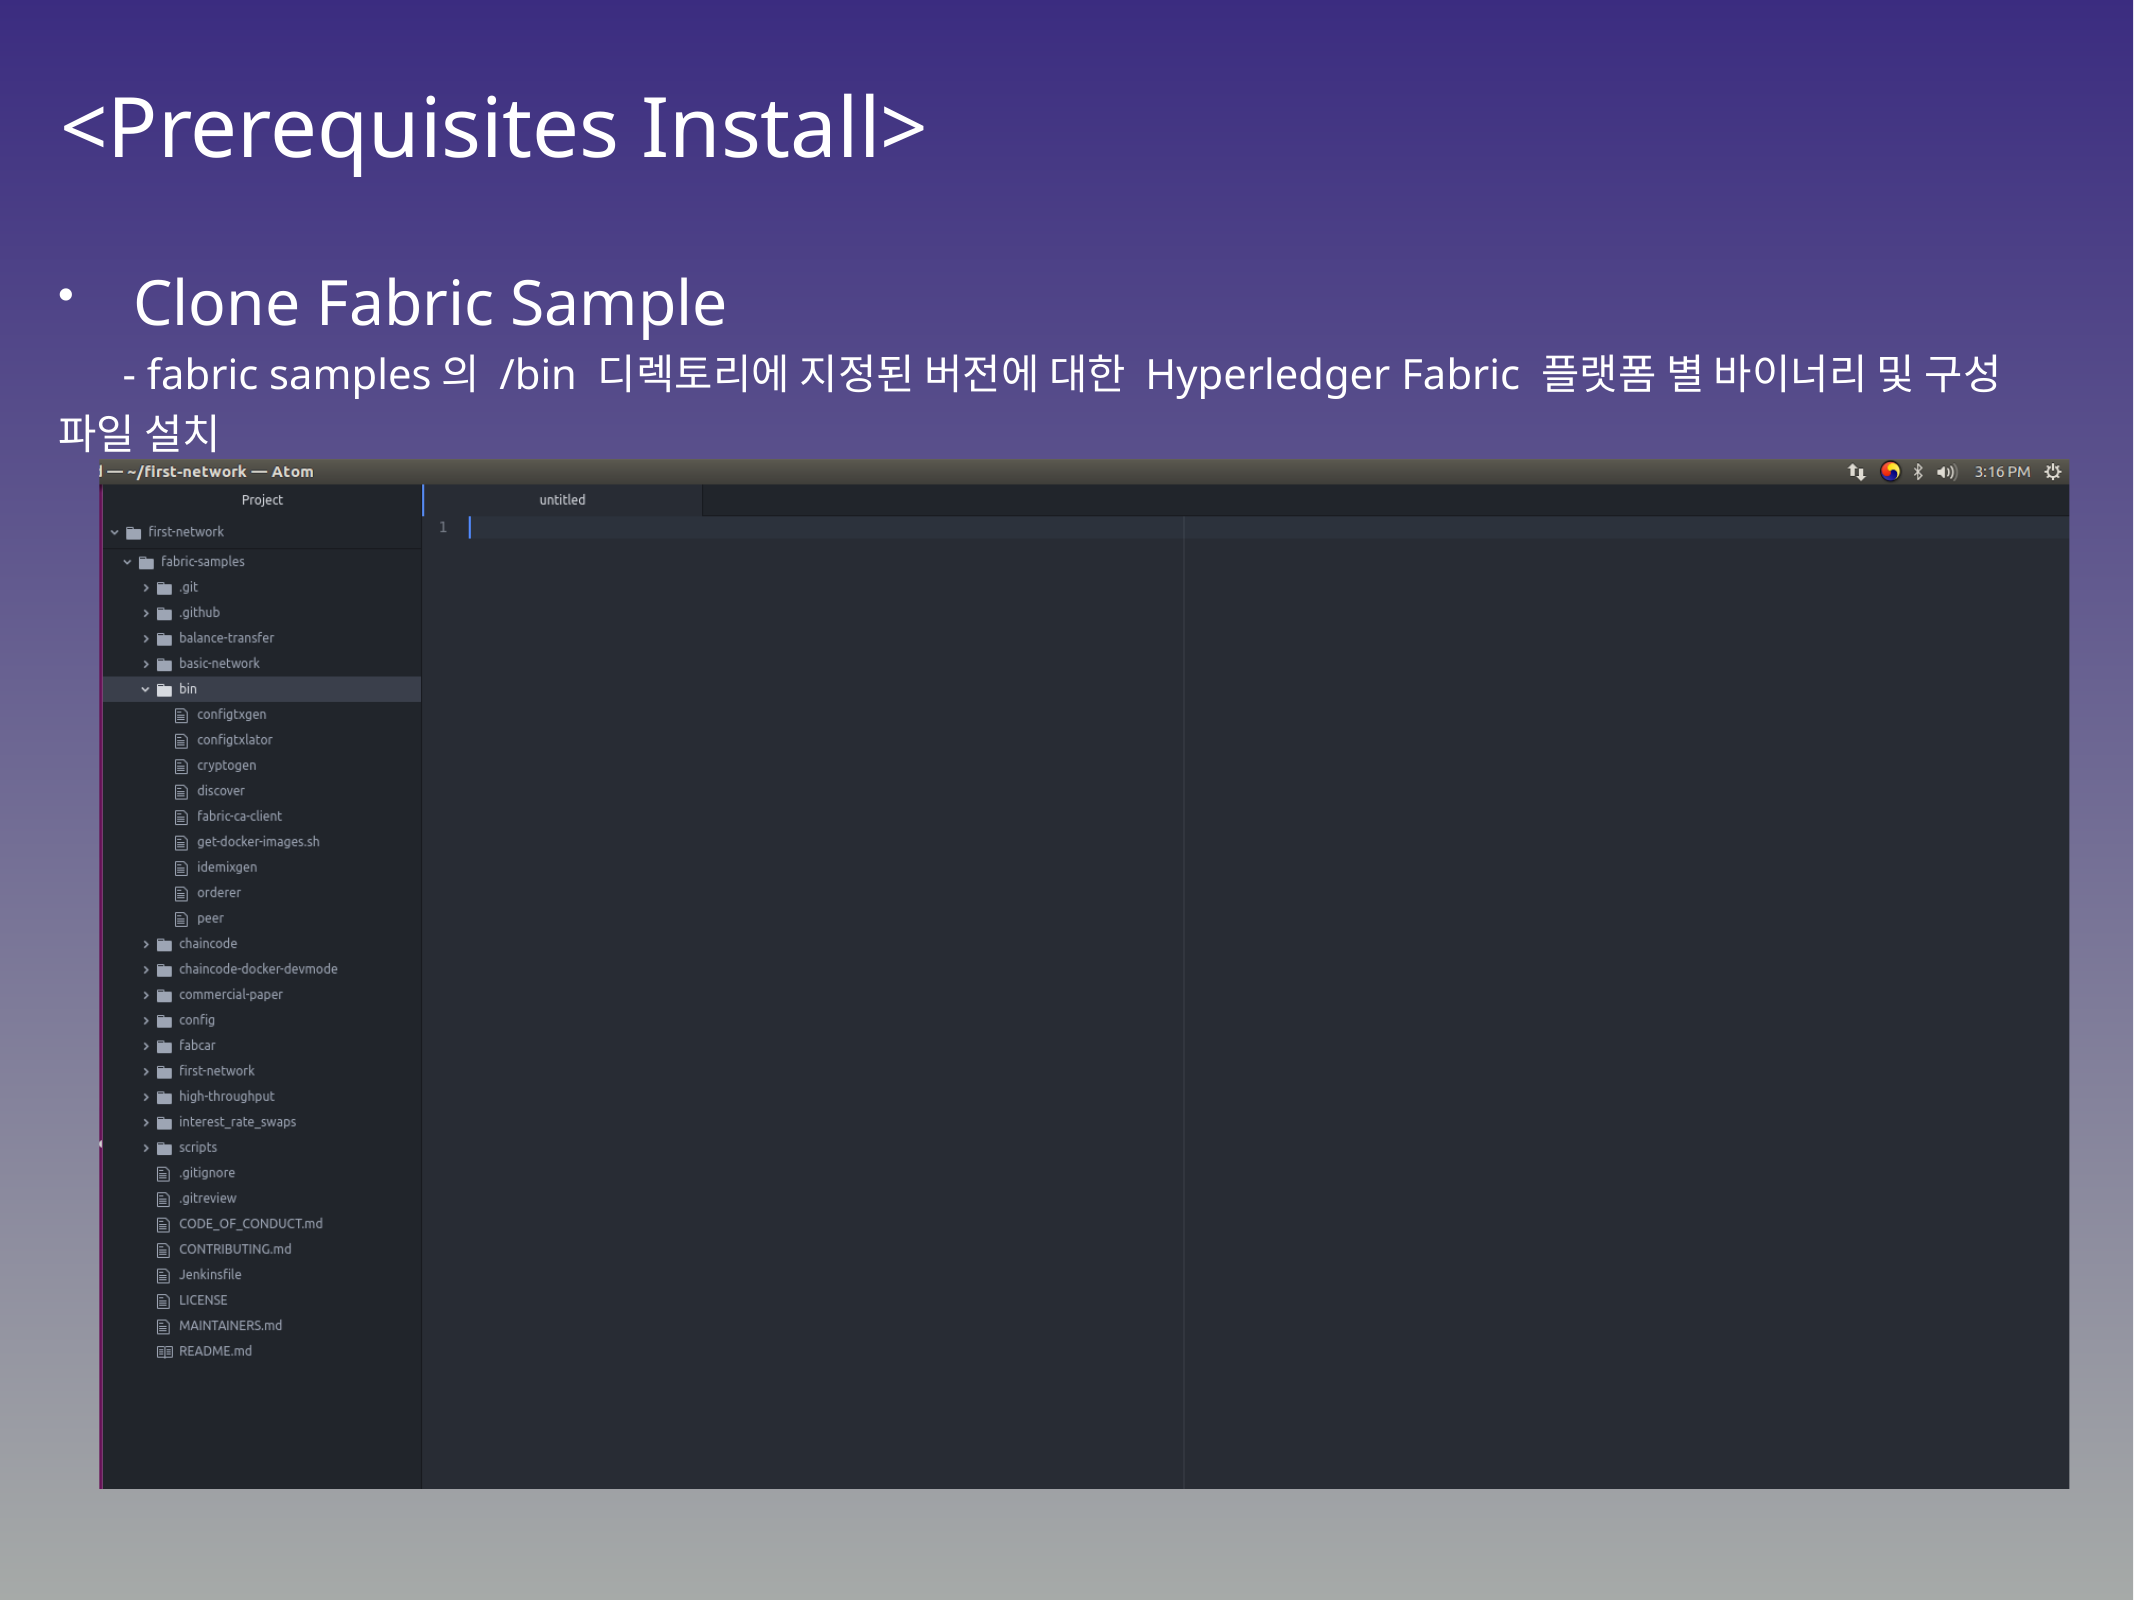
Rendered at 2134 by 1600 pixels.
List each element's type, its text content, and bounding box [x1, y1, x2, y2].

text_box Clone Fabric Sample - fabric samples의 /bin 디렉토리에 지정된 버전에 대한 Hyperledger Fabric 플랫폼 별 바이너리 및 구성 파일 설치 [49, 239, 2084, 587]
picture [99, 459, 2070, 1490]
title <Prerequisites Install> [51, 34, 1445, 184]
